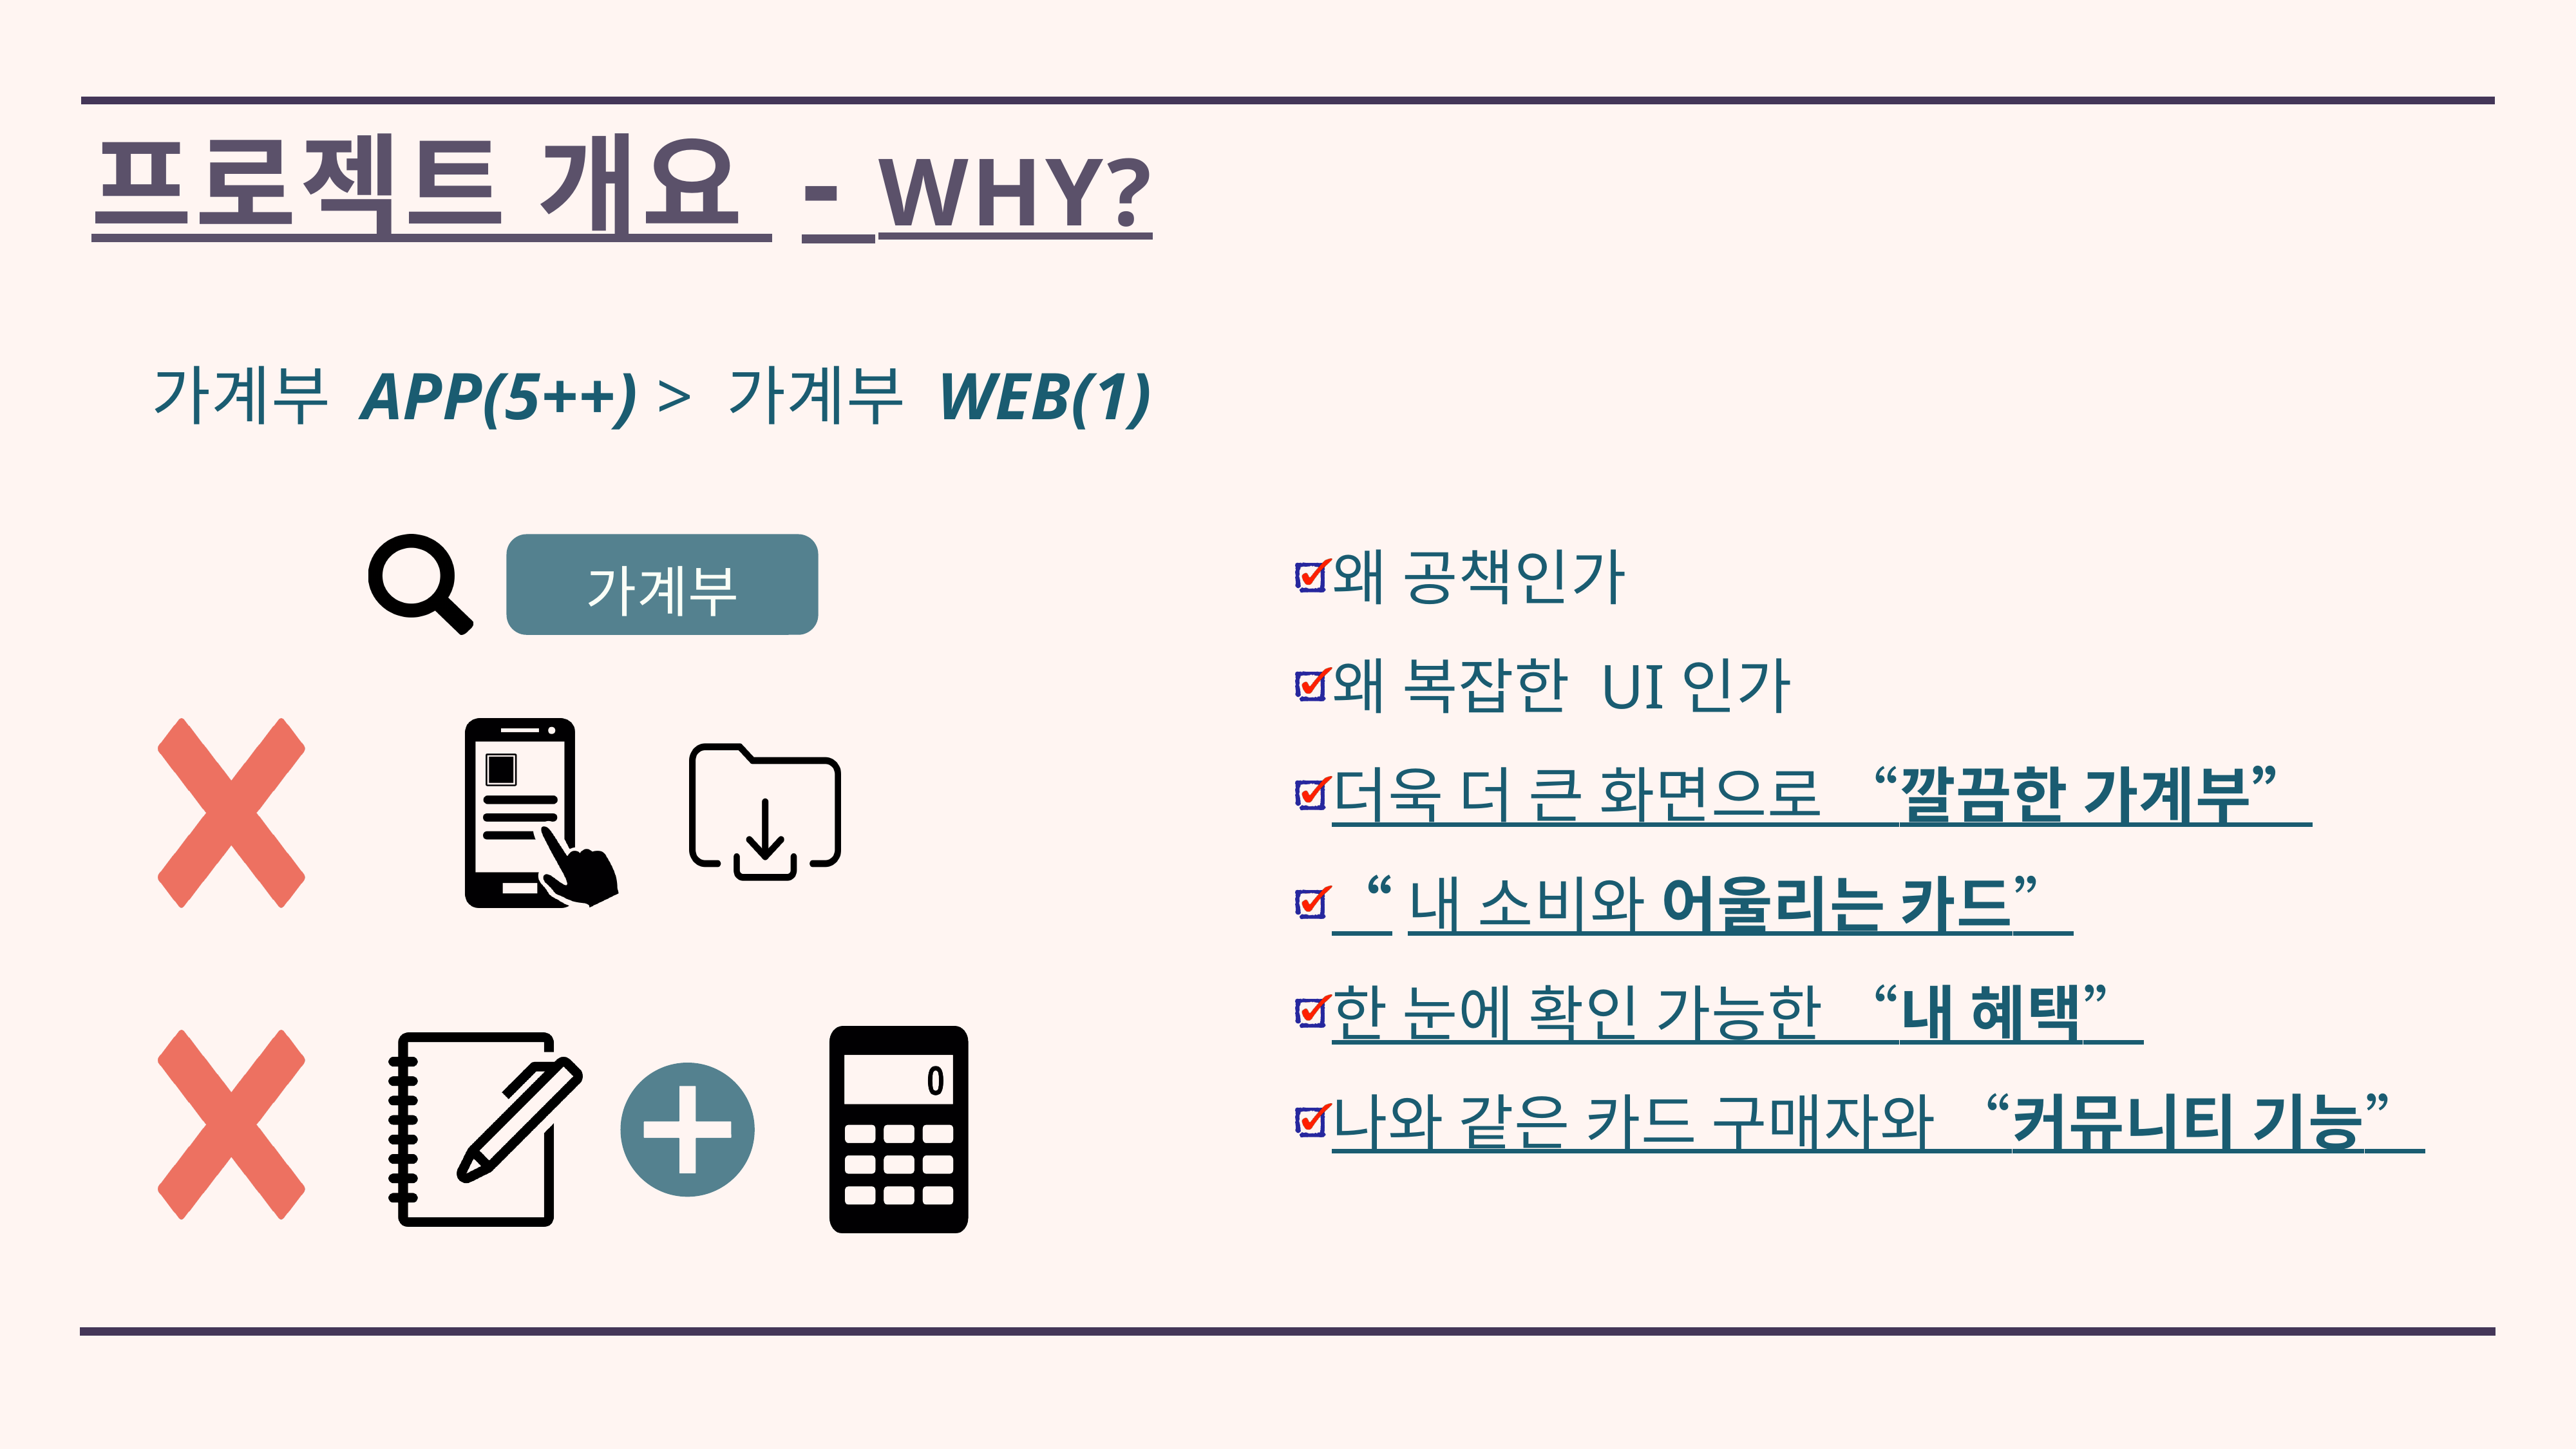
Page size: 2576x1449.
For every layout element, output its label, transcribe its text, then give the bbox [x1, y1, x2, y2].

text_box [620, 1063, 755, 1197]
title 프로젝트 개요 - why? [85, 117, 1218, 292]
picture [1294, 776, 1332, 811]
picture [1294, 886, 1332, 920]
picture [146, 1016, 316, 1233]
picture [815, 1026, 983, 1234]
picture [1294, 994, 1332, 1028]
picture [1294, 1103, 1332, 1138]
picture [689, 730, 841, 895]
picture [368, 534, 473, 636]
text_box 가계부 [516, 551, 808, 630]
picture [388, 1032, 583, 1227]
picture [1294, 667, 1332, 702]
picture [444, 717, 639, 908]
picture [1294, 558, 1332, 593]
text_box [506, 534, 819, 635]
text_box 왜 공책인가 왜 복잡한 UI인가 더욱 더 큰 화면으로 “깔끔한 가계부” “내 소비와 어울리는 카드” 한 눈에 확인 가능한 “내 혜택” 나와 같은 카드 구매자와 “커뮤니티 기능” [1289, 497, 2505, 1233]
picture [146, 704, 316, 922]
list 가계부 APP(5++) > 가계부 WEB(1) [101, 350, 1202, 451]
